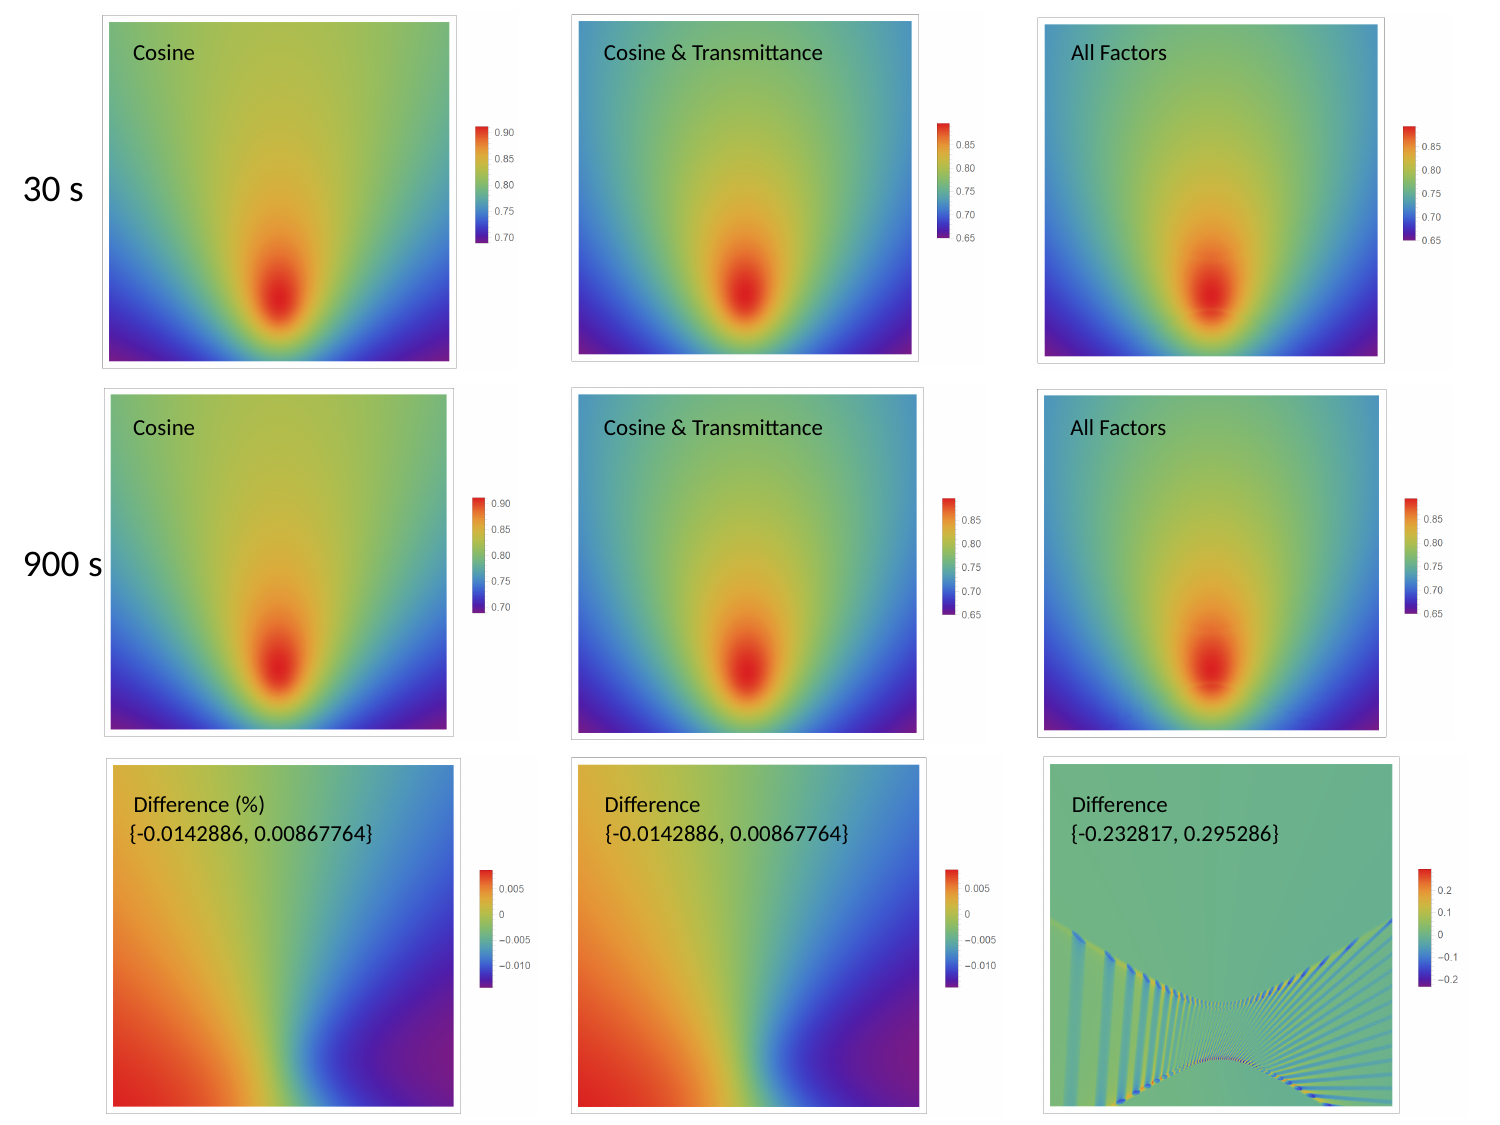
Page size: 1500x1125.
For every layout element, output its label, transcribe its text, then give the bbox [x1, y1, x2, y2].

picture [1034, 14, 1452, 370]
picture [99, 10, 518, 370]
text_box 30 s [7, 157, 99, 217]
picture [568, 10, 984, 365]
picture [100, 384, 518, 741]
picture [567, 754, 1003, 1118]
picture [567, 383, 986, 744]
picture [1039, 754, 1468, 1118]
text_box 900 s [7, 531, 100, 592]
picture [1034, 385, 1455, 741]
picture [101, 754, 538, 1118]
